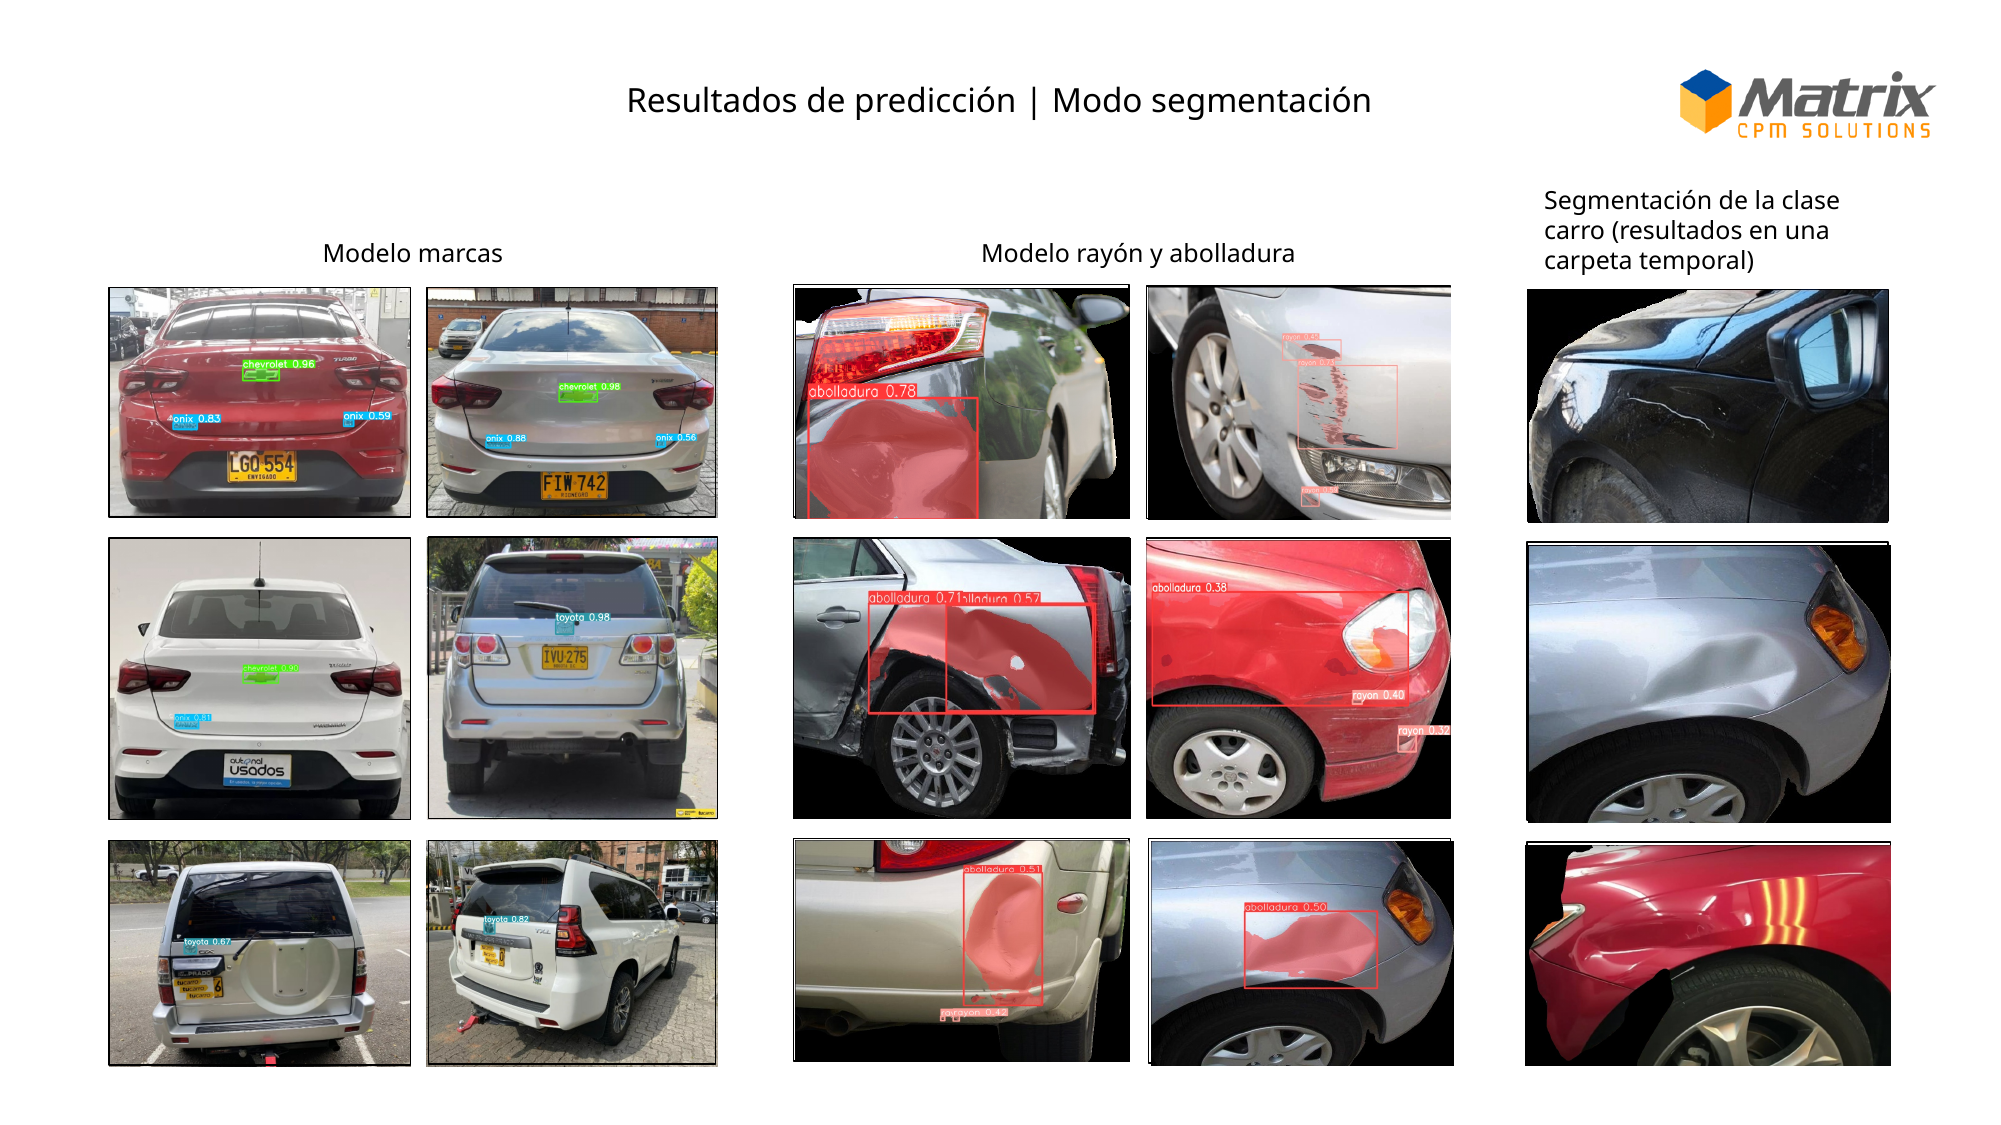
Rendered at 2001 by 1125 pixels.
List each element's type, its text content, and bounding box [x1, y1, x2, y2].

text_box Modelo rayón y abolladura [966, 230, 1328, 275]
picture [426, 840, 718, 1067]
picture [795, 288, 1130, 519]
picture [1148, 287, 1451, 520]
text_box Resultados de predicción | Modo segmentación [137, 0, 1863, 211]
picture [109, 840, 411, 1067]
text_box [1148, 838, 1451, 1063]
picture [793, 538, 1131, 819]
picture [1151, 841, 1454, 1066]
picture [109, 287, 411, 518]
text_box Modelo marcas [307, 230, 550, 275]
picture [1528, 289, 1888, 523]
picture [1525, 845, 1891, 1066]
text_box [1526, 542, 1888, 820]
picture [1146, 540, 1451, 818]
picture [426, 537, 718, 820]
picture [1677, 59, 1939, 151]
picture [109, 537, 411, 820]
picture [426, 287, 718, 518]
picture [795, 840, 1130, 1062]
picture [1528, 545, 1891, 823]
text_box [793, 284, 1130, 517]
text_box Segmentación de la clase carro (resultados en una carpeta temporal) [1529, 177, 1891, 282]
